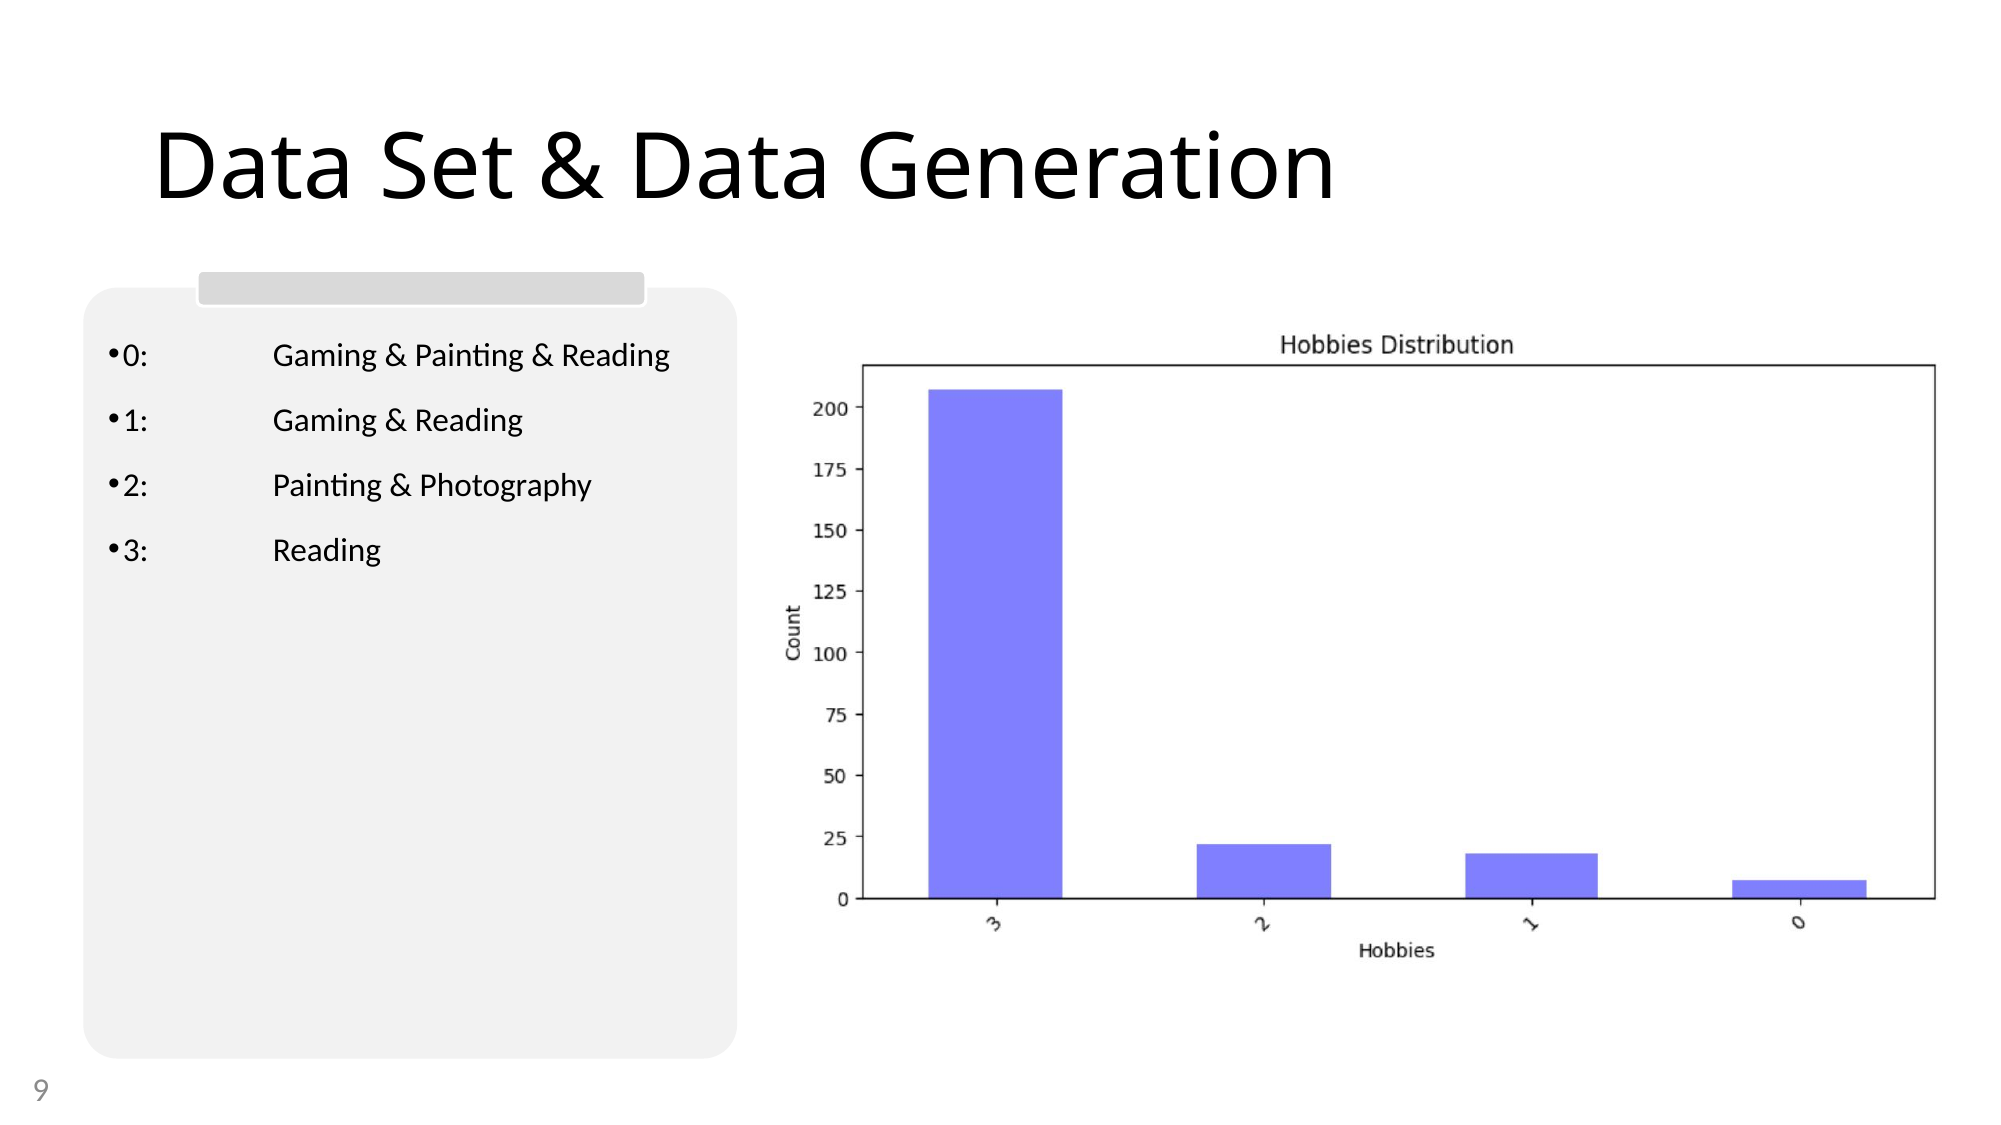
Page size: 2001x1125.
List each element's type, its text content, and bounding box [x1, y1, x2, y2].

text_box 0: Gaming & Painting & Reading 1: Gaming & Reading 2: Painting & Photography 3: Reading [82, 286, 739, 1060]
title Data Set & Data Generation [137, 59, 1863, 278]
slide_number 9 [17, 1058, 468, 1119]
text_box [196, 269, 647, 308]
picture [772, 323, 1943, 973]
